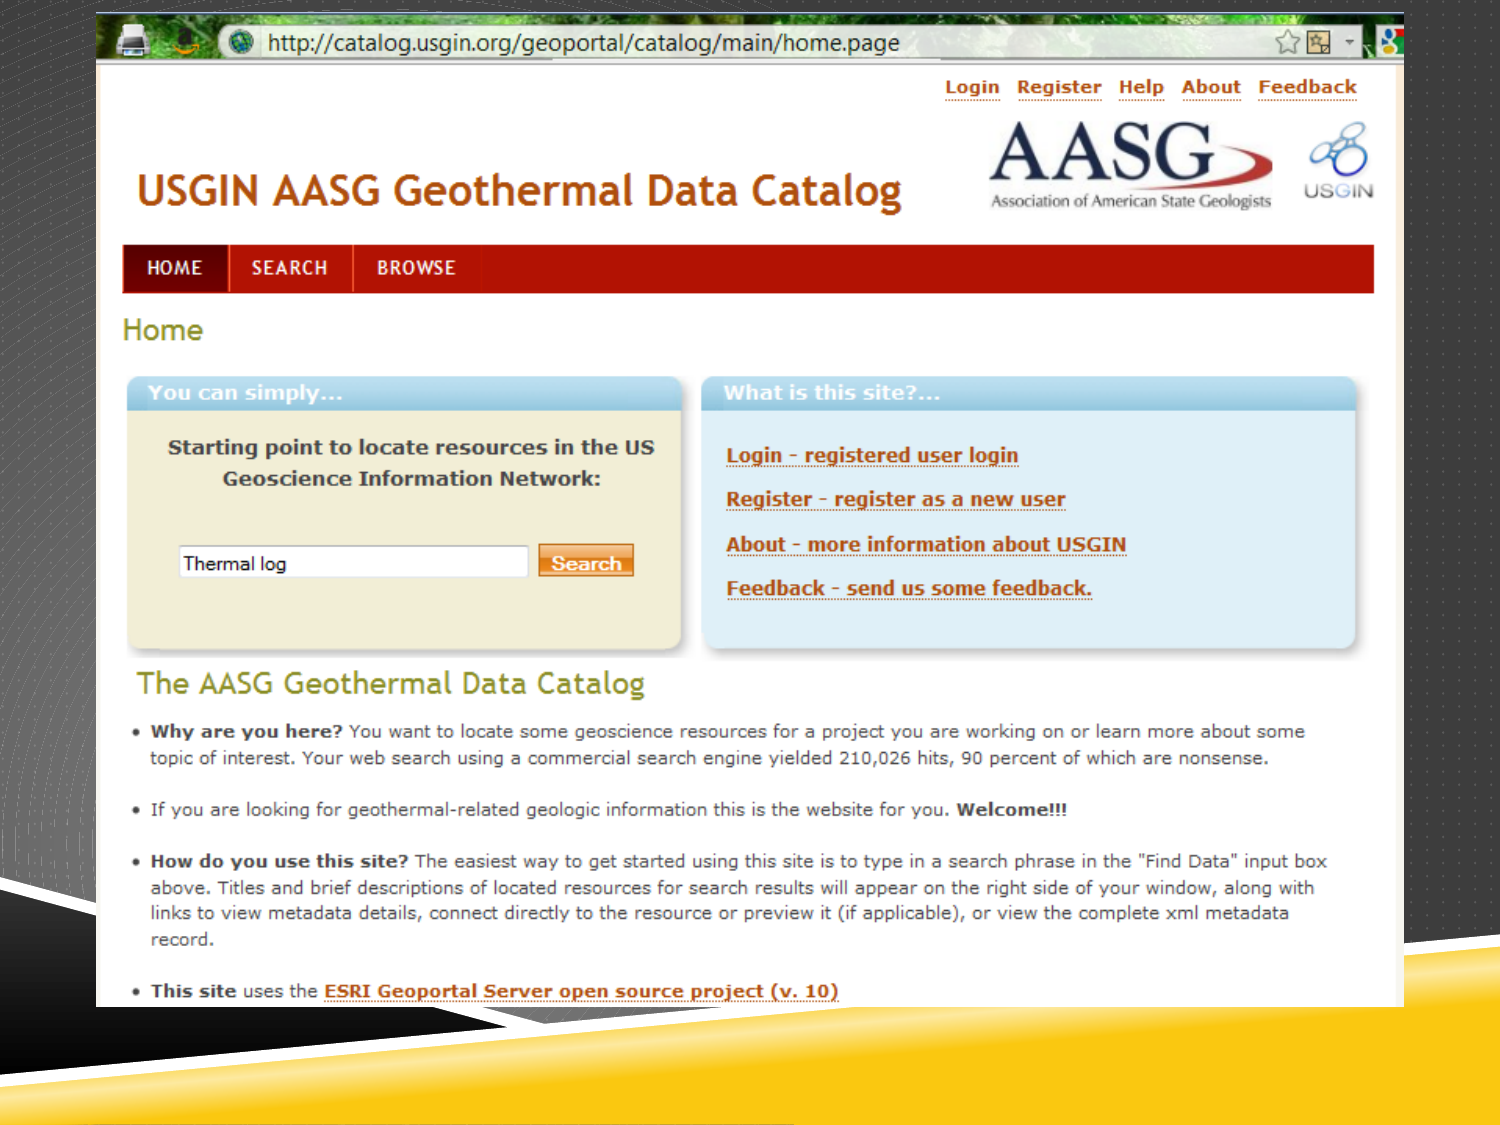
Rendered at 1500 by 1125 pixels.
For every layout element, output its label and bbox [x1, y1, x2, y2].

picture [96, 12, 1404, 1007]
